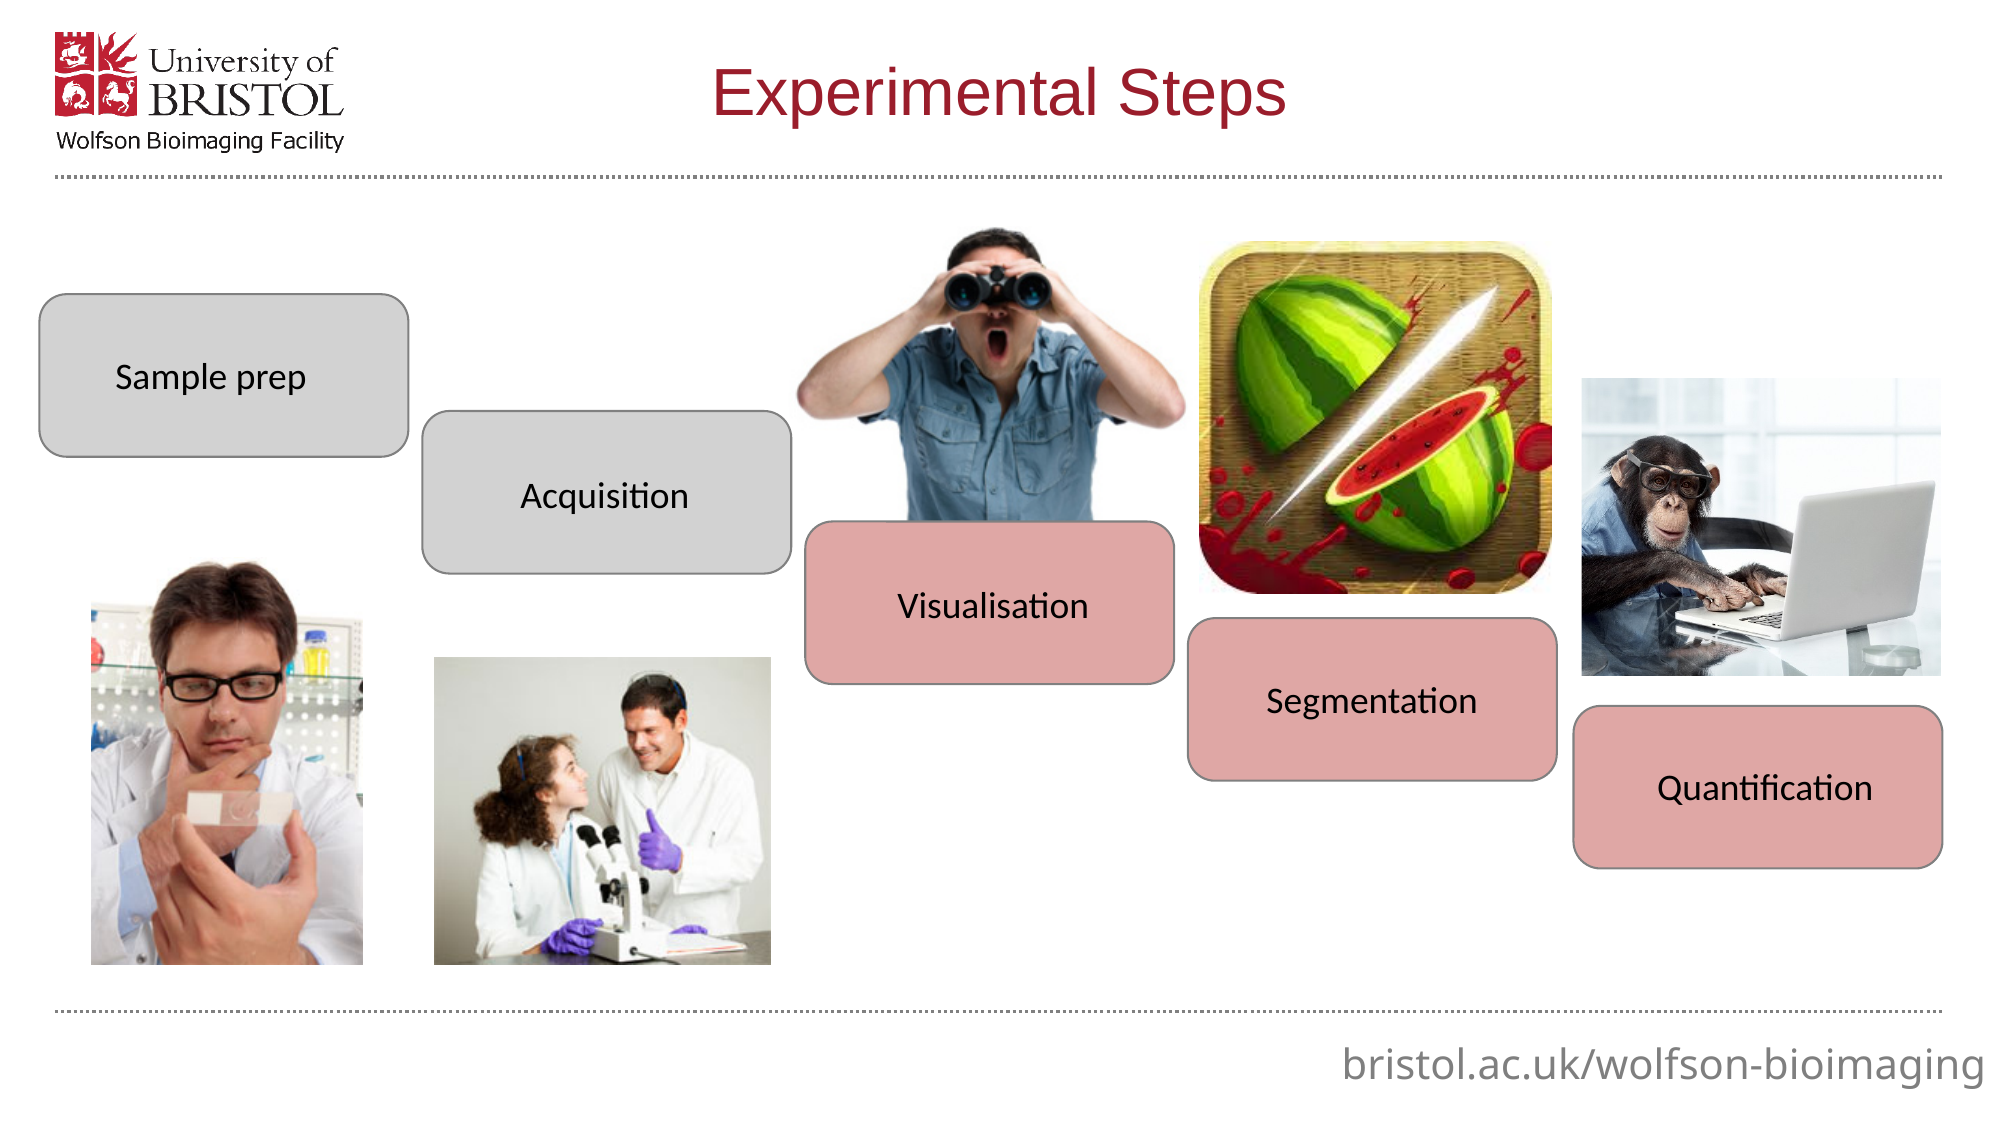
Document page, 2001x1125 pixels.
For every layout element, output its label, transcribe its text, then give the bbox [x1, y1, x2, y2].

picture [434, 657, 772, 966]
picture [90, 557, 363, 966]
picture [55, 32, 344, 153]
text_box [804, 521, 1192, 685]
picture [778, 226, 1552, 594]
picture [1581, 378, 1942, 676]
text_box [1573, 705, 1943, 869]
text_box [39, 293, 416, 457]
text_box Experimental Steps [396, 41, 1604, 140]
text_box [422, 410, 792, 574]
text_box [1187, 617, 1558, 781]
